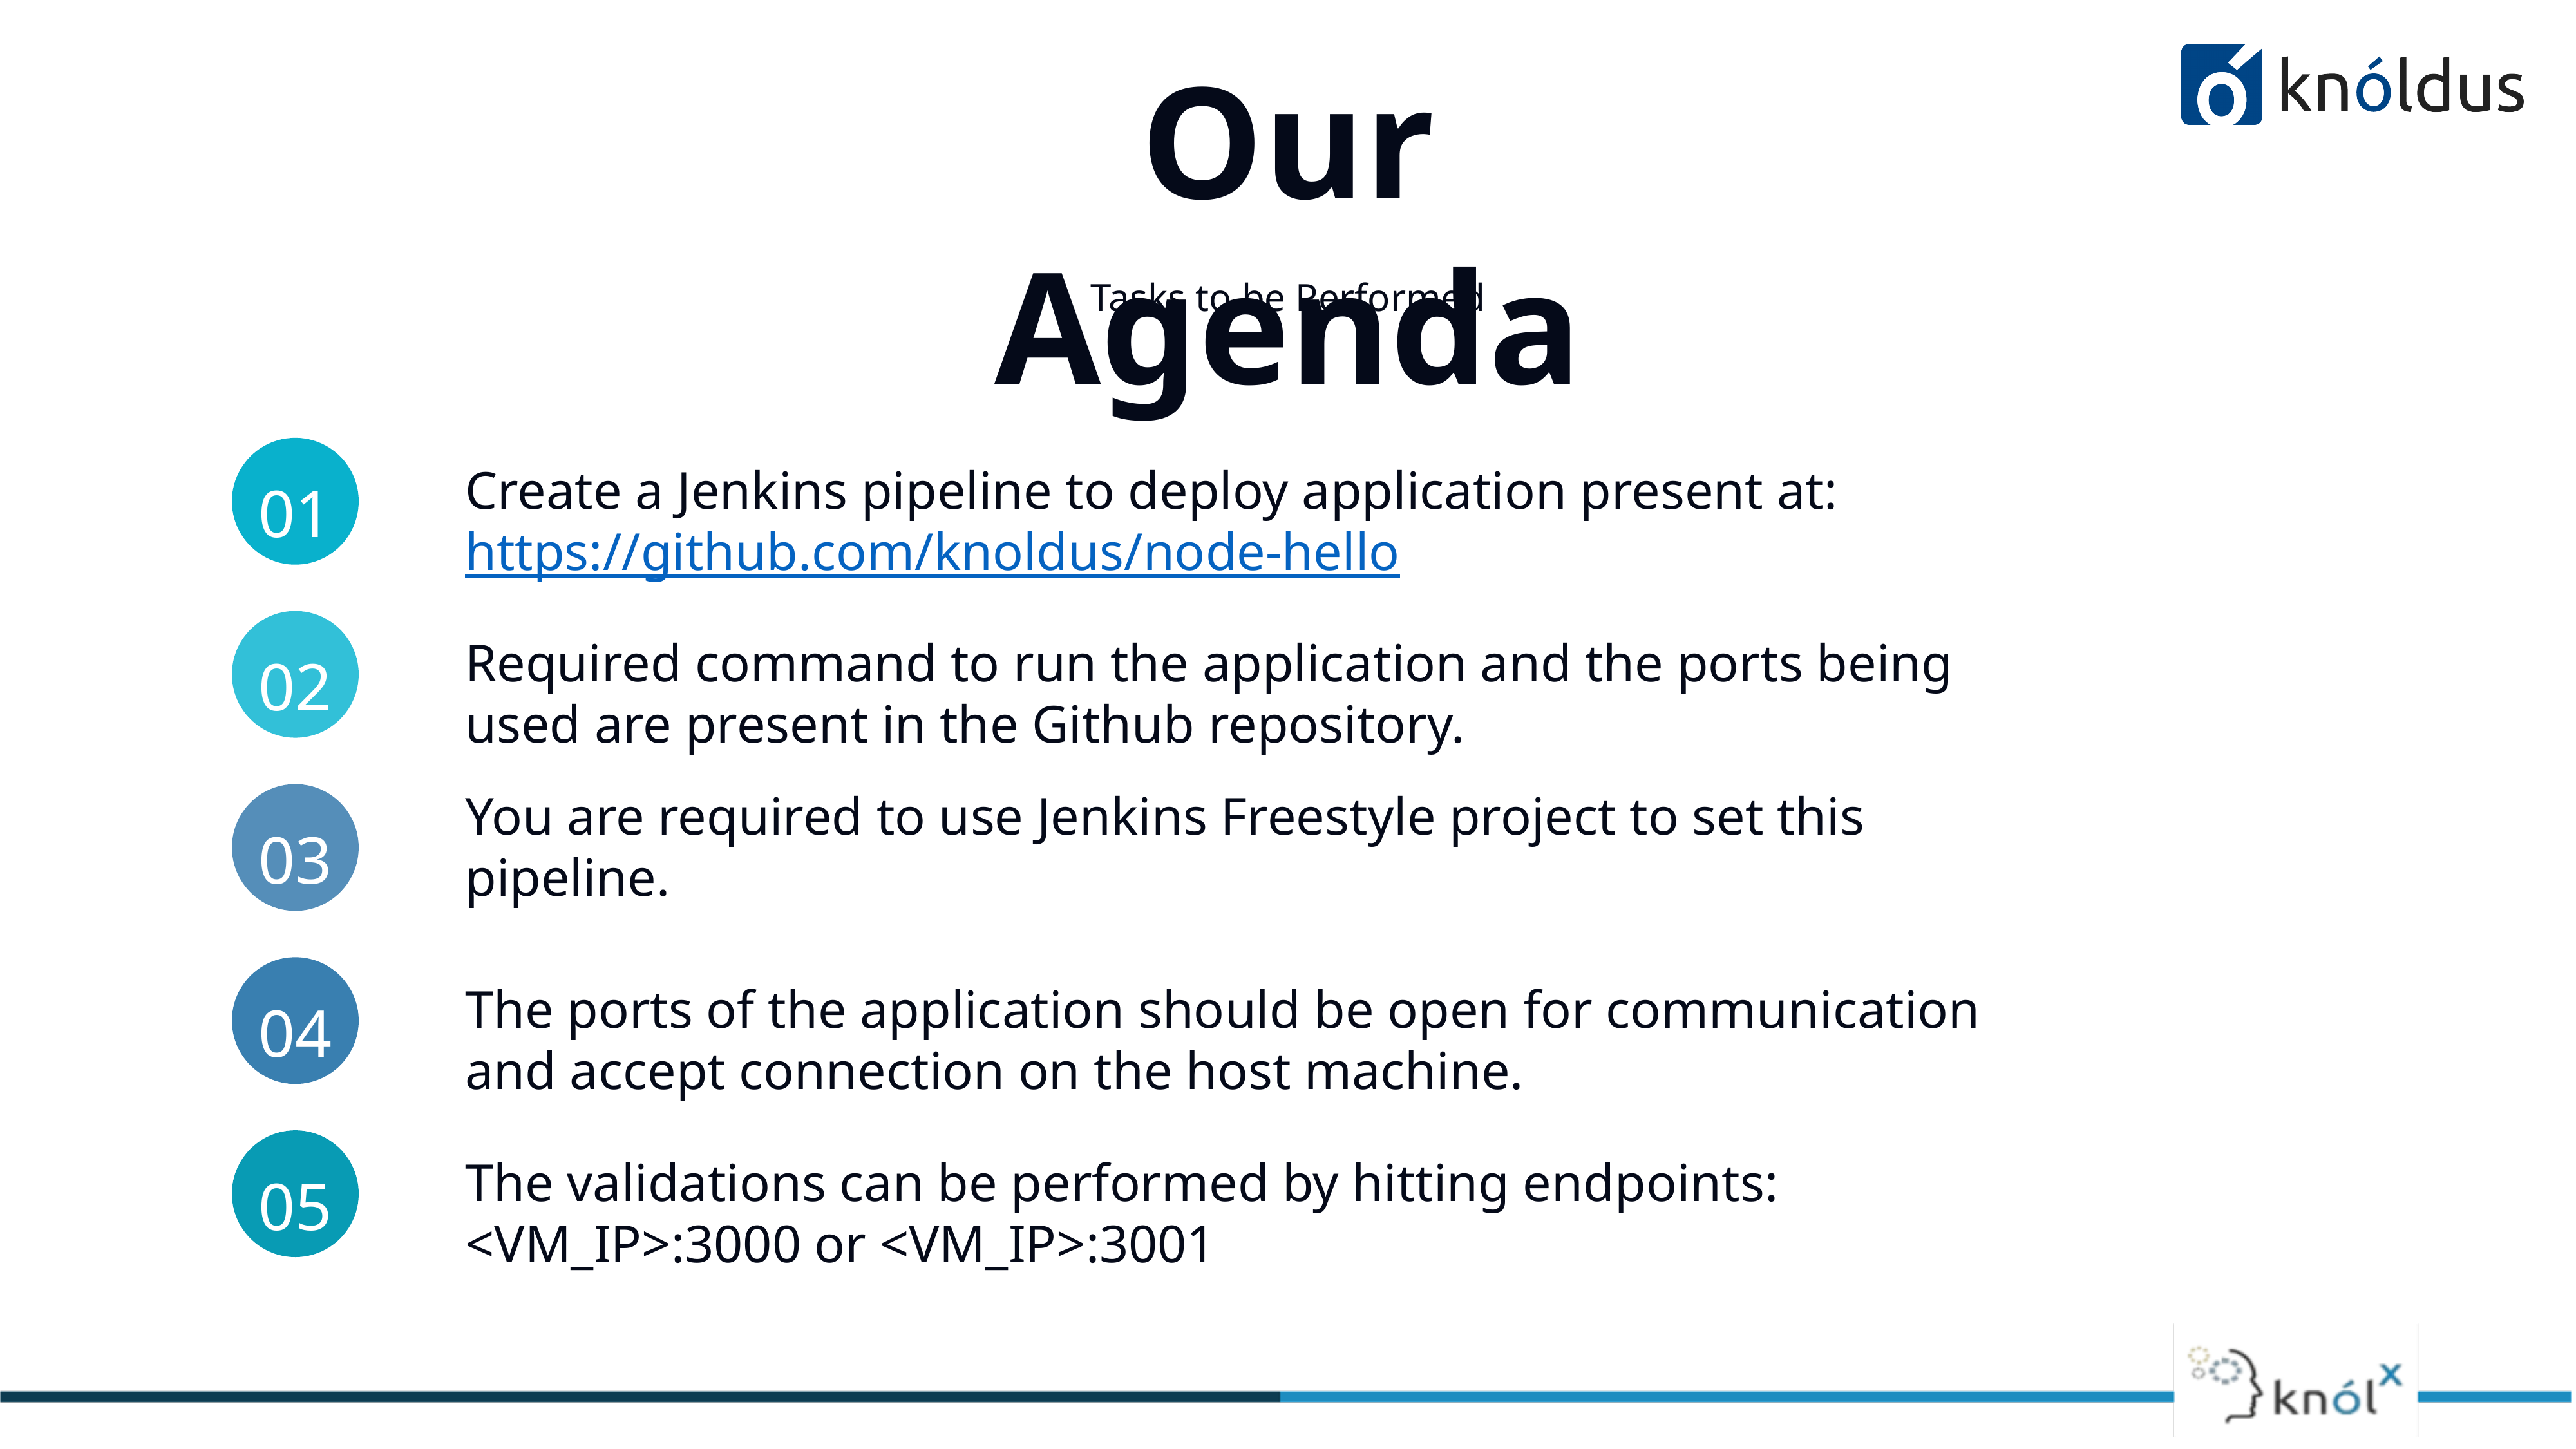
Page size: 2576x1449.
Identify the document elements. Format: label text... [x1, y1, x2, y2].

text_box [345, 462, 359, 540]
text_box The validations can be performed by hitting endpoints: <VM_IP>:3000 or <VM_IP>:3001 [465, 1150, 2066, 1291]
text_box [232, 1154, 245, 1233]
text_box [232, 462, 245, 540]
text_box [345, 808, 359, 887]
text_box You are required to use Jenkins Freestyle project to set this pipeline. [465, 784, 2066, 907]
text_box Create a Jenkins pipeline to deploy application present at: https://github.com/knoldus/node-hello [465, 458, 2458, 599]
text_box 04 [245, 977, 345, 1071]
text_box 02 [245, 630, 345, 724]
text_box [256, 898, 334, 911]
text_box [345, 981, 359, 1060]
text_box [257, 1244, 334, 1258]
text_box [345, 635, 359, 714]
text_box [249, 784, 341, 804]
text_box [232, 981, 245, 1060]
text_box 03 [245, 804, 345, 898]
text_box [249, 545, 341, 565]
text_box [249, 1130, 341, 1150]
text_box [256, 724, 334, 738]
text_box [249, 437, 341, 457]
list Tasks to be Performed [177, 274, 2399, 321]
picture [2181, 44, 2524, 126]
text_box [232, 808, 245, 887]
picture [0, 1323, 2572, 1437]
text_box [249, 611, 341, 630]
title Our Agenda [872, 44, 1704, 249]
text_box [249, 957, 341, 977]
text_box [232, 635, 245, 714]
text_box Required command to run the application and the ports being used are present in the Github repository. [465, 630, 2066, 693]
text_box The ports of the application should be open for communication and accept connection on the host machine. [465, 977, 2066, 1130]
text_box [256, 1071, 334, 1084]
text_box 01 [245, 457, 345, 545]
text_box 05 [245, 1150, 345, 1244]
text_box [345, 1154, 359, 1233]
